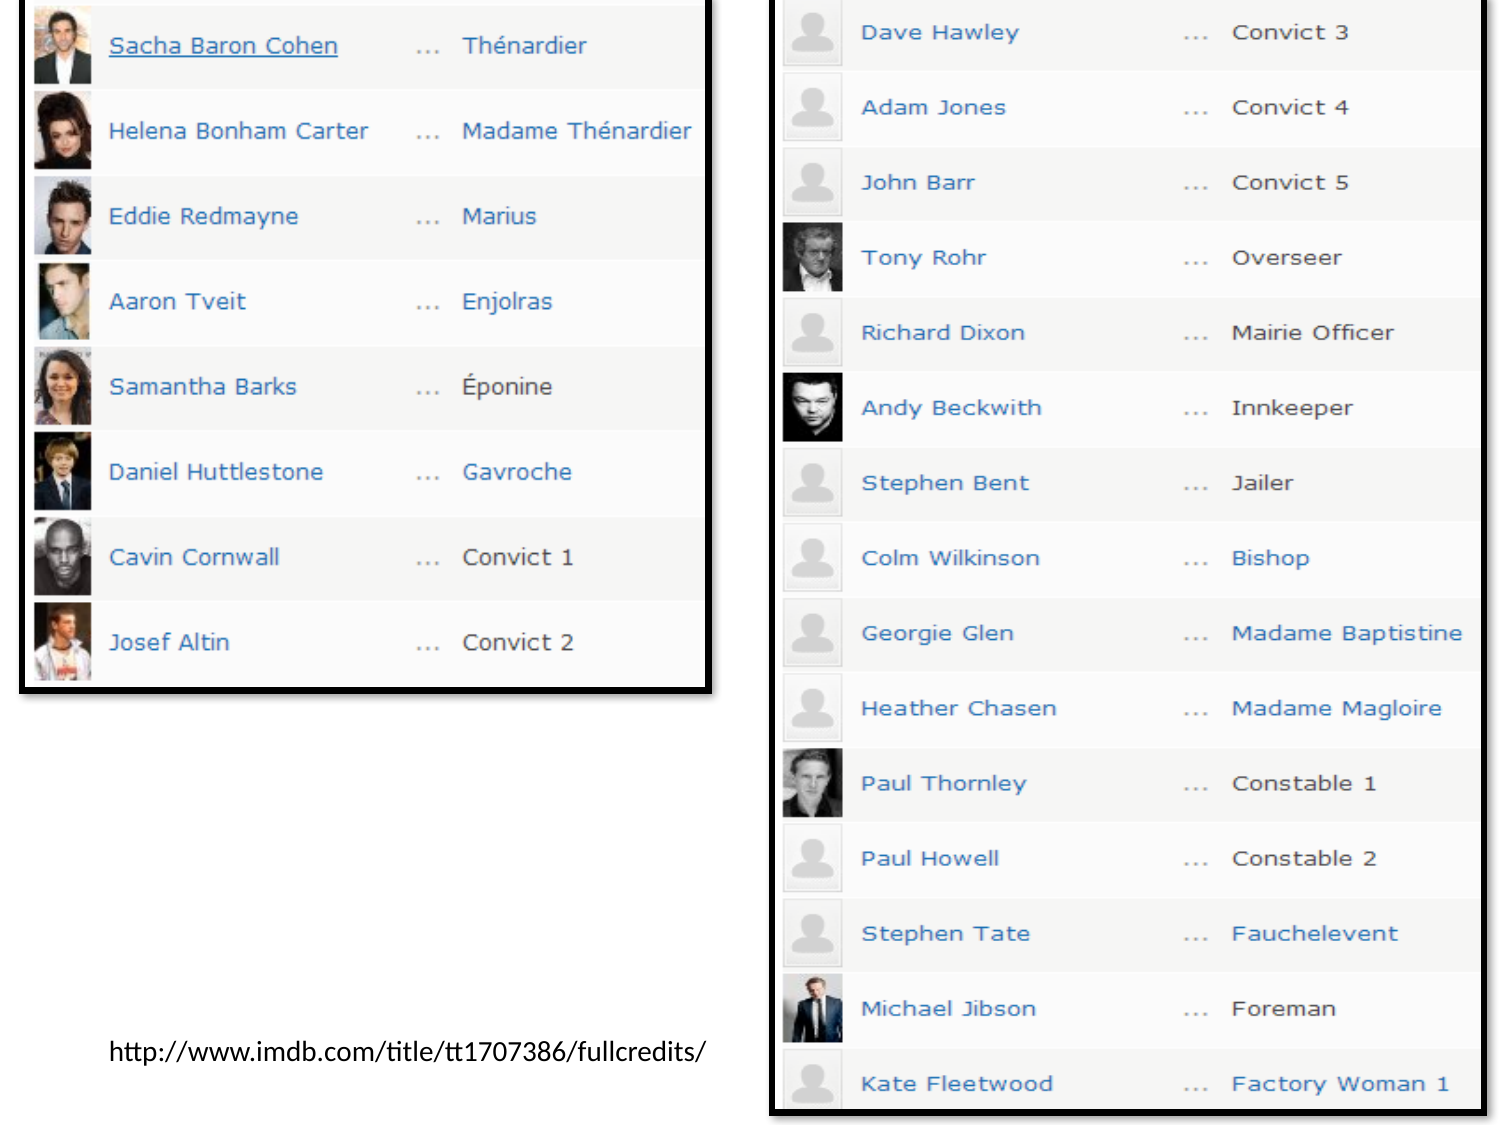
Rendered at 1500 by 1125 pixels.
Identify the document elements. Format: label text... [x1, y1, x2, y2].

picture [24, 0, 706, 688]
picture [774, 0, 1482, 1110]
text_box http://www.imdb.com/title/tt1707386/fullcredits/ [93, 1024, 767, 1075]
